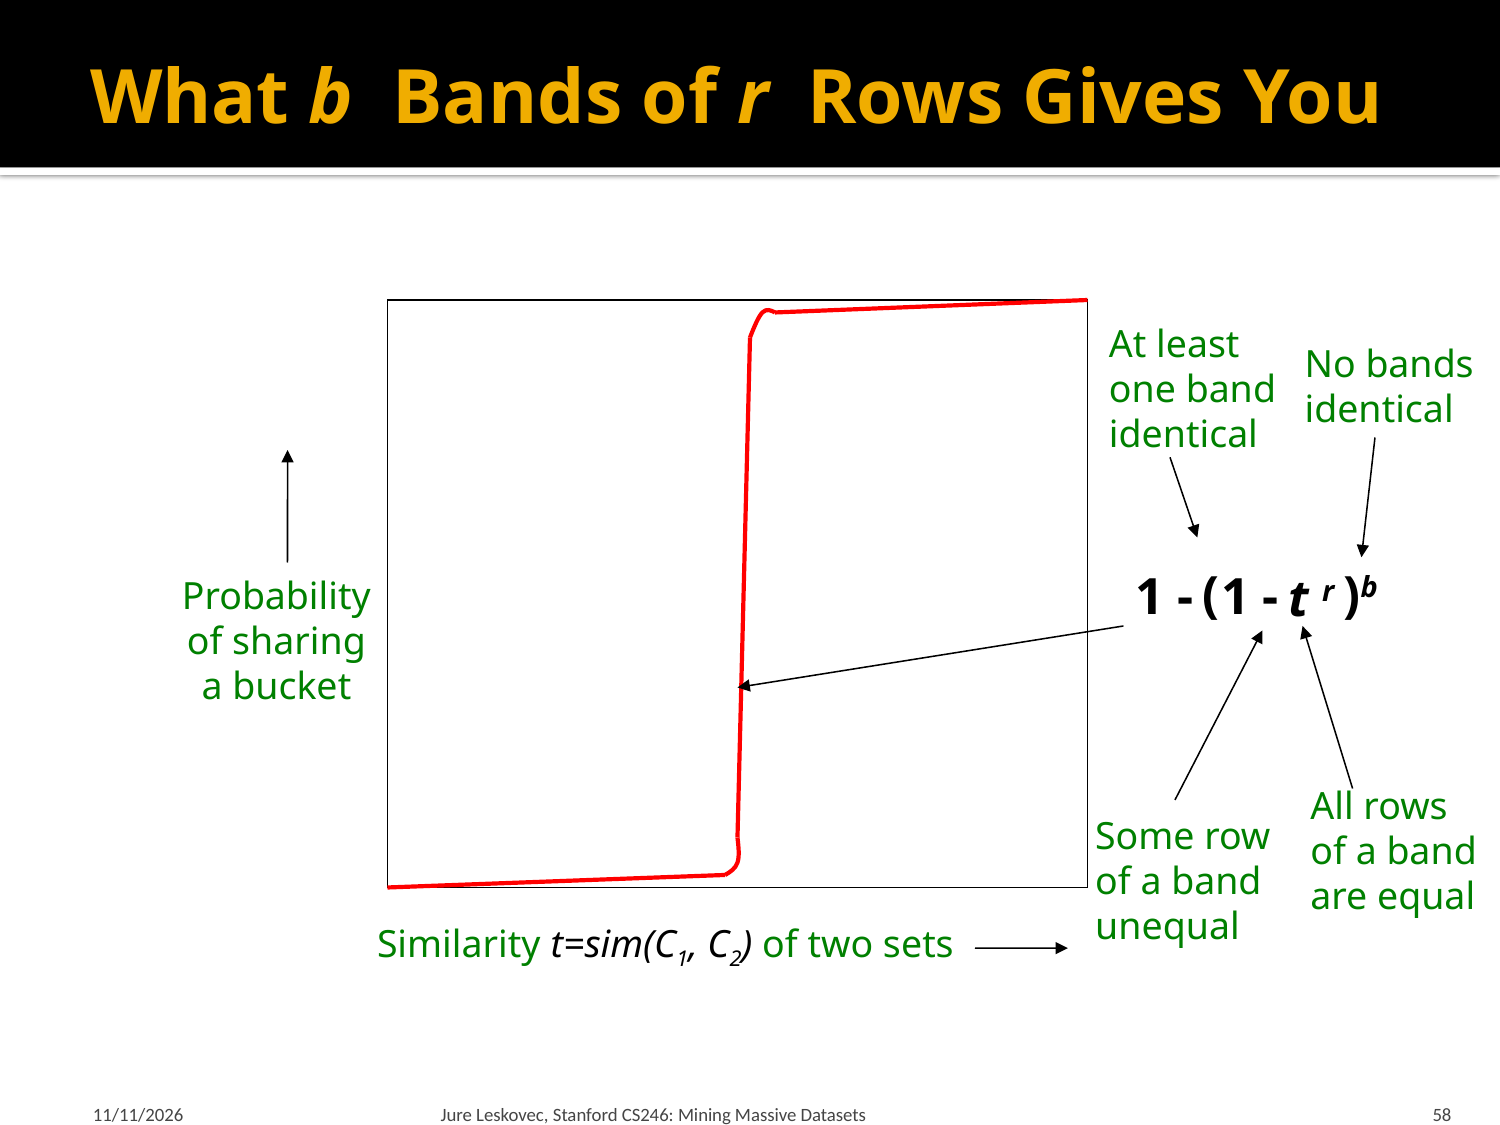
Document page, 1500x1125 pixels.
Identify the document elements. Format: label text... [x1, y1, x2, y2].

text_box [737, 633, 1078, 692]
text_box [1099, 312, 1286, 634]
text_box Probability of sharing a bucket [167, 564, 386, 715]
footer Jure Leskovec, Stanford CS246: Mining Massive Datasets [433, 1080, 1337, 1125]
text_box [281, 450, 294, 563]
text_box [387, 299, 1088, 888]
text_box [974, 941, 1068, 955]
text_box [1184, 287, 1483, 632]
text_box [1305, 629, 1488, 925]
slide_number 58 [1345, 1080, 1467, 1125]
text_box Similarity t=sim(C1, C2) of two sets [275, 912, 988, 979]
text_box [1084, 557, 1300, 956]
text_box [750, 310, 775, 338]
text_box [725, 838, 739, 876]
title What b Bands of r Rows Gives You [75, 12, 1500, 175]
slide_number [75, 1080, 425, 1125]
